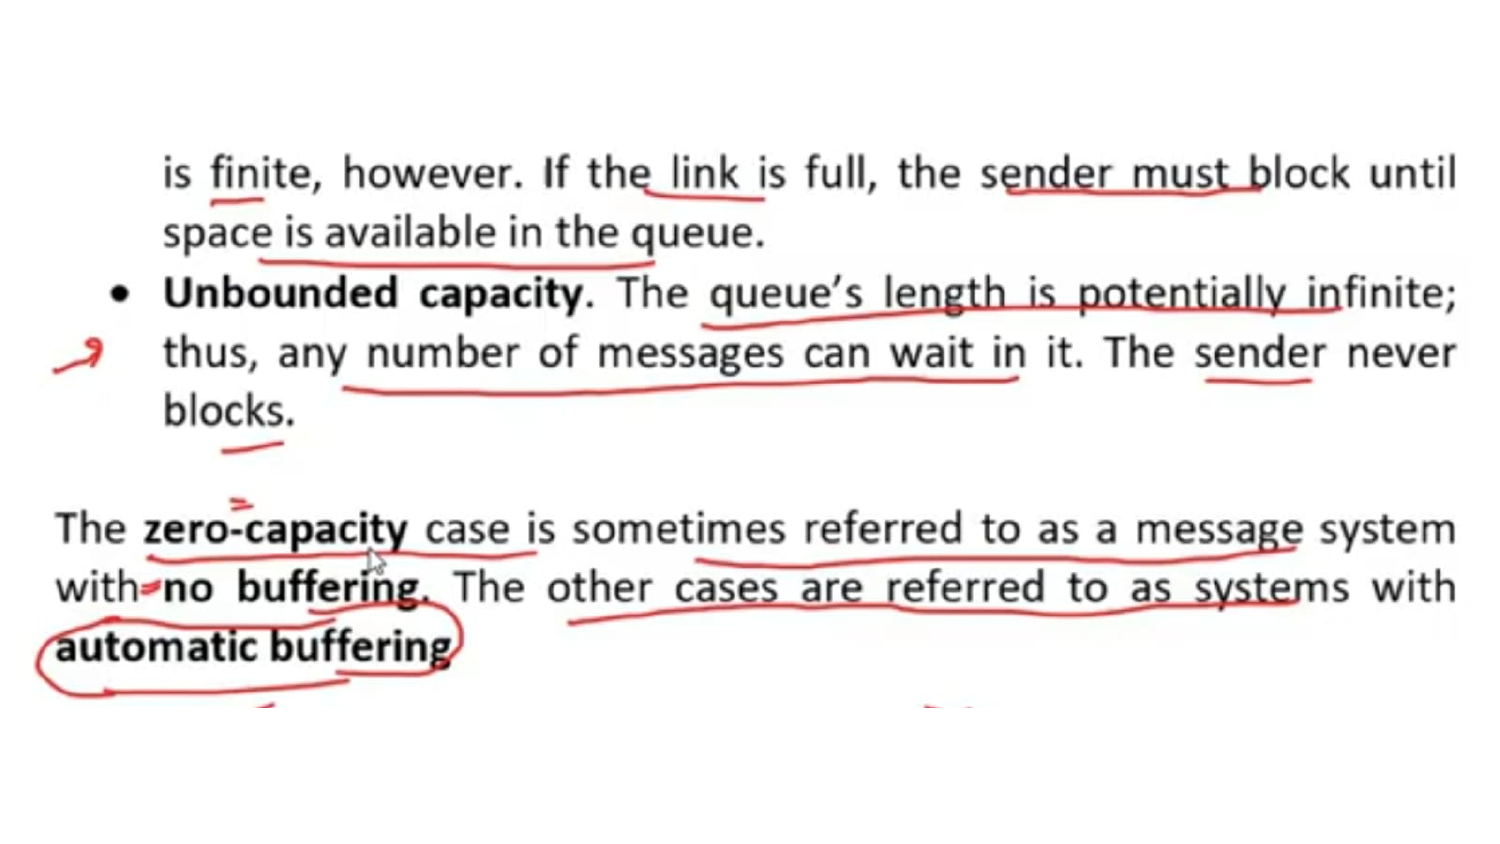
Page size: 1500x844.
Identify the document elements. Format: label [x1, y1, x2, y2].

picture [0, 136, 1500, 708]
